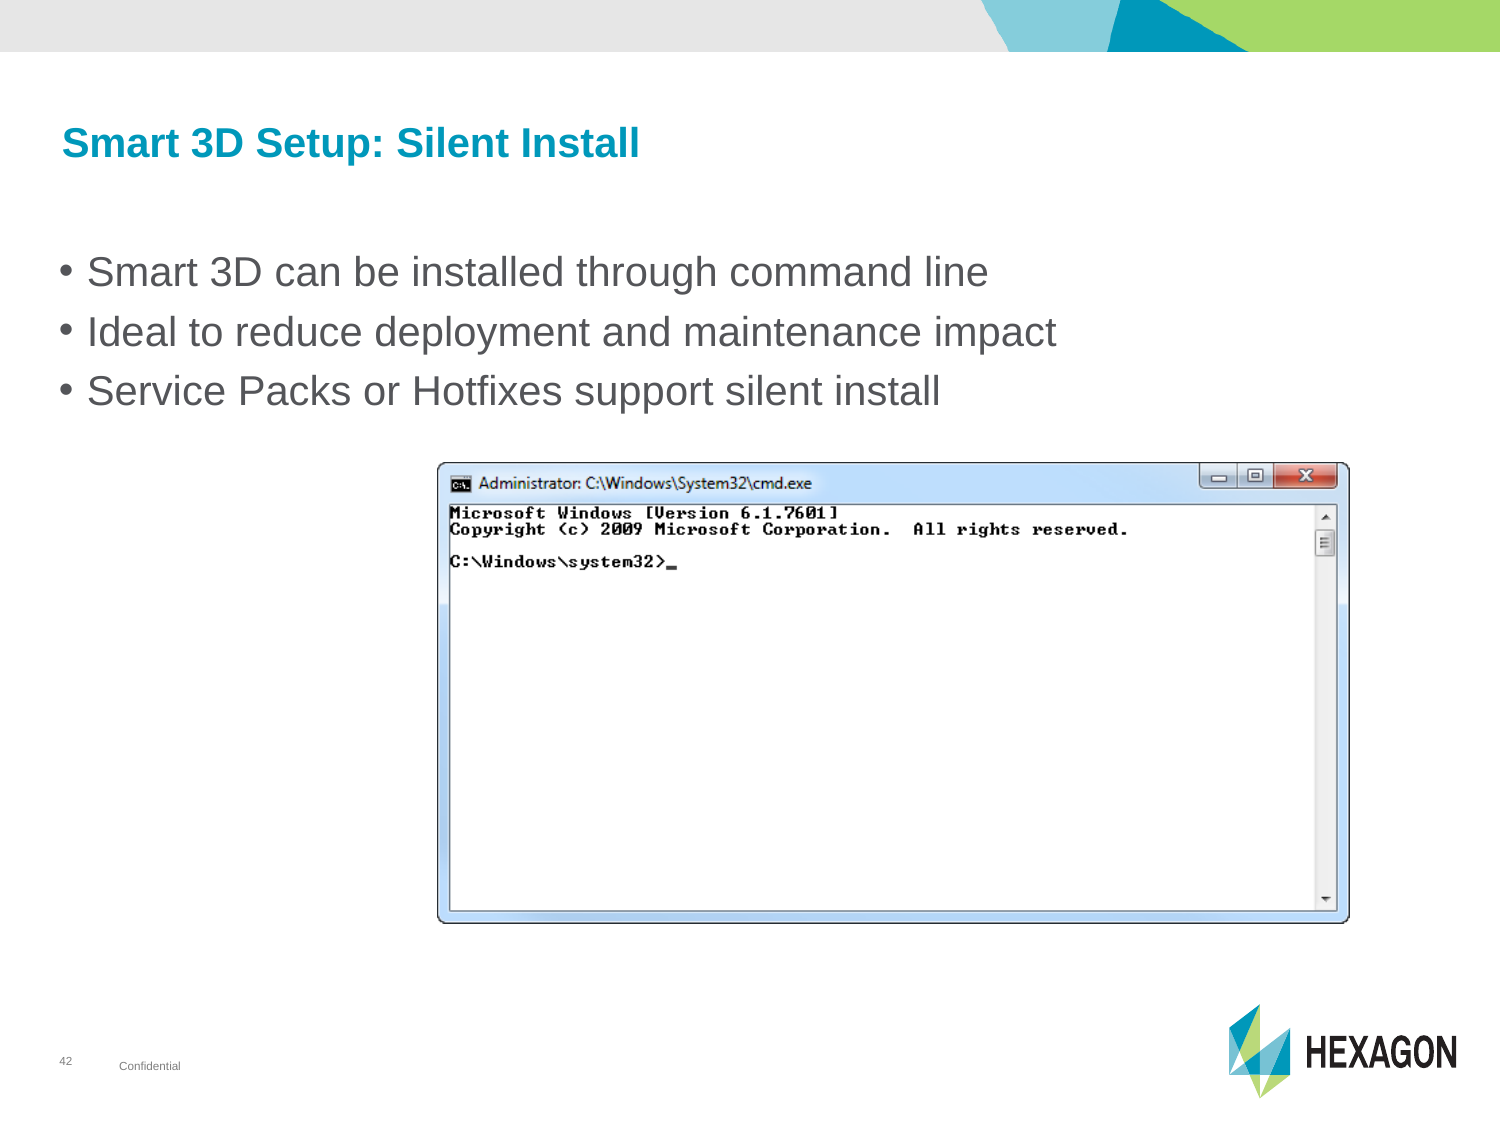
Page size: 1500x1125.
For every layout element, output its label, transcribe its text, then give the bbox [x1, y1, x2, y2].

picture [1162, 0, 1500, 52]
picture [437, 462, 1350, 924]
list Smart 3D can be installed through command line Ideal to reduce deployment and maintenance impact Service Packs or Hotfixes support silent install [43, 237, 1456, 975]
picture [0, 0, 1119, 52]
title Smart 3D Setup: Silent Install [46, 106, 1456, 188]
